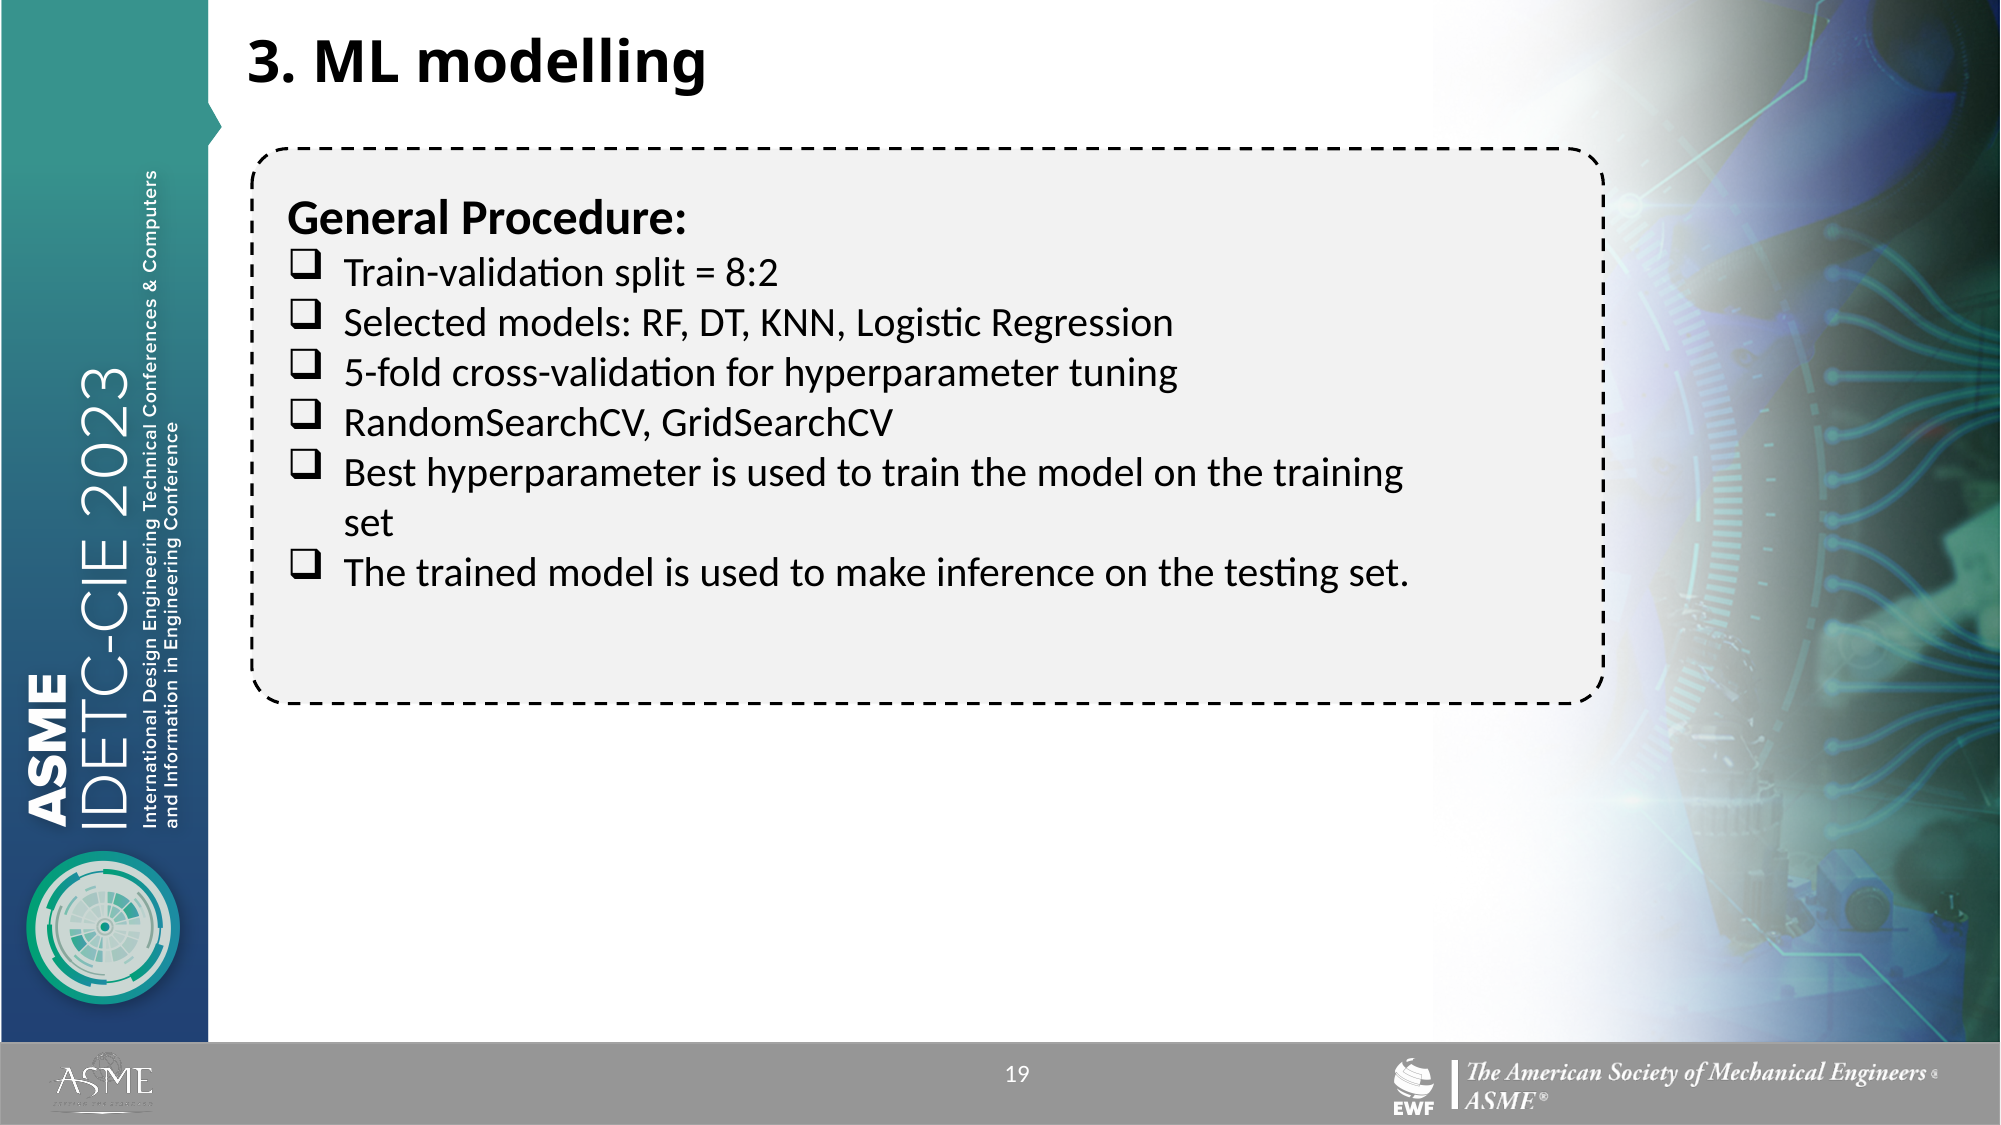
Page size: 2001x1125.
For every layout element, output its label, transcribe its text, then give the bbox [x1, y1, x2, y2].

text_box [250, 147, 1605, 705]
text_box 3. ML modelling [232, 16, 1604, 102]
picture [0, 0, 222, 1042]
picture [49, 1052, 153, 1114]
picture [1394, 1058, 1434, 1115]
picture [1433, 0, 2000, 1042]
slide_number 19 [594, 1042, 1045, 1103]
text_box General Procedure: Train-validation split = 8:2 Selected models: RF, DT, KNN, Logistic Regression 5-fold cross-validation for hyperparameter tuning RandomSearchCV, GridSearchCV Best hyperparameter is used to train the model on the training set The trained model is used to make inference on the testing set. [272, 177, 1427, 602]
